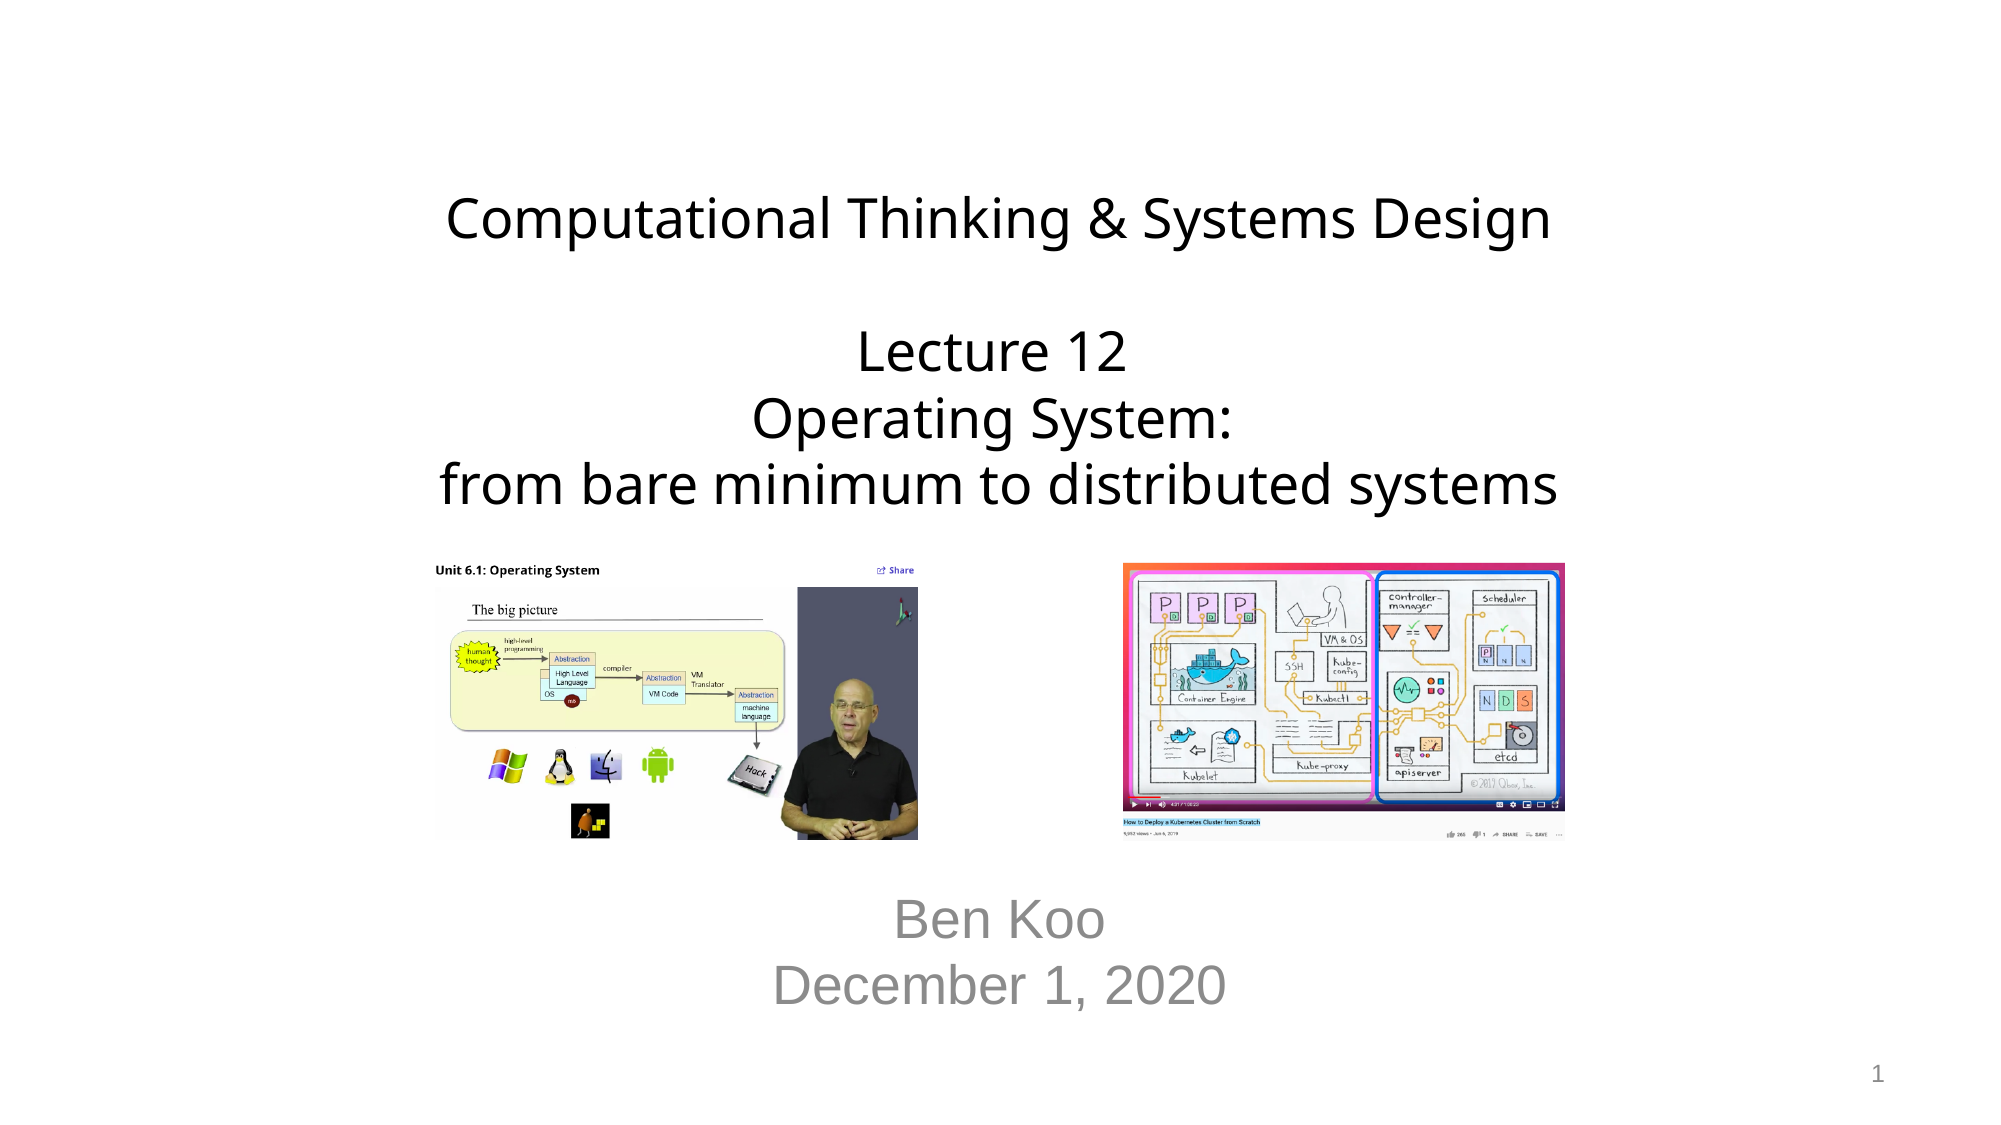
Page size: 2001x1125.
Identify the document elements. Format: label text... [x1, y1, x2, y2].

picture [434, 560, 919, 840]
picture [1123, 562, 1566, 842]
title Computational Thinking & Systems Design Lecture 12 Operating System: from bare minimum to distributed systems [68, 162, 1932, 453]
subtitle Ben Koo December 1, 2020 [68, 862, 1932, 1021]
slide_number 1 [1433, 1042, 1900, 1103]
